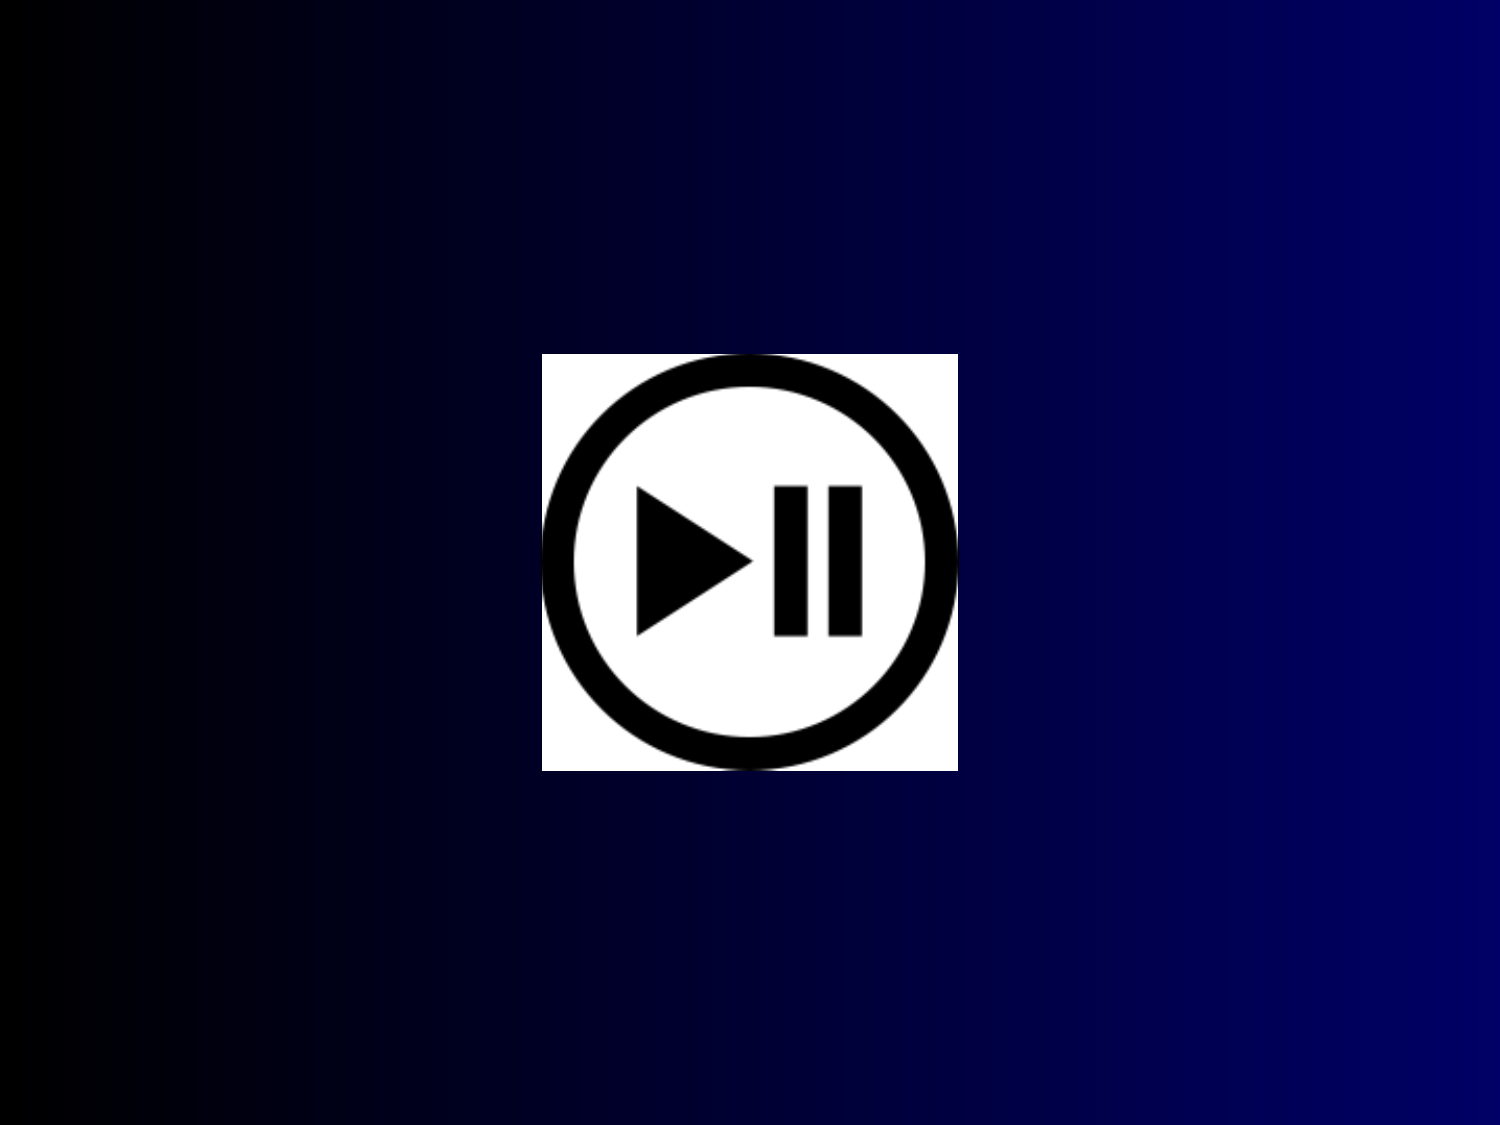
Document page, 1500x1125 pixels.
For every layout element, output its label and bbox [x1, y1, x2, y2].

picture [541, 353, 959, 771]
